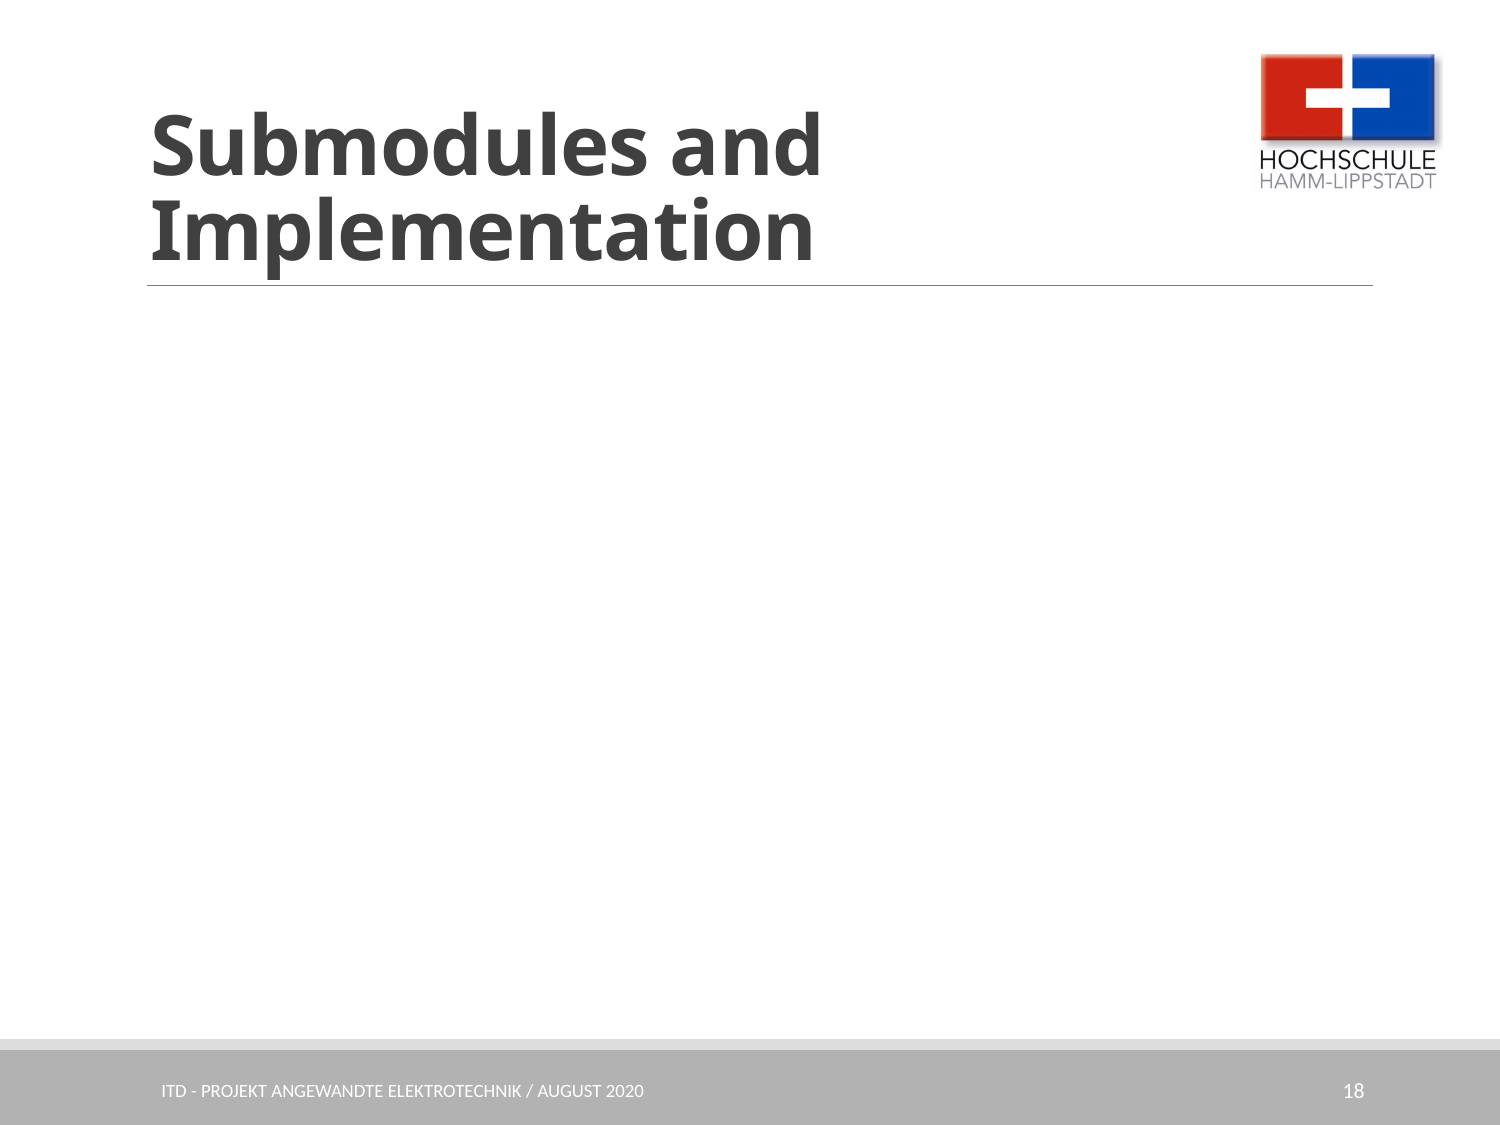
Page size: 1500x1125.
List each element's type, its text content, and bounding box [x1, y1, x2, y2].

picture [1373, 50, 1443, 192]
title Submodules and Implementation [135, 47, 1373, 285]
slide_number 18 [1218, 1059, 1380, 1120]
footer ITD - Projekt angewandte Elektrotechnik / August 2020 [105, 1059, 700, 1120]
